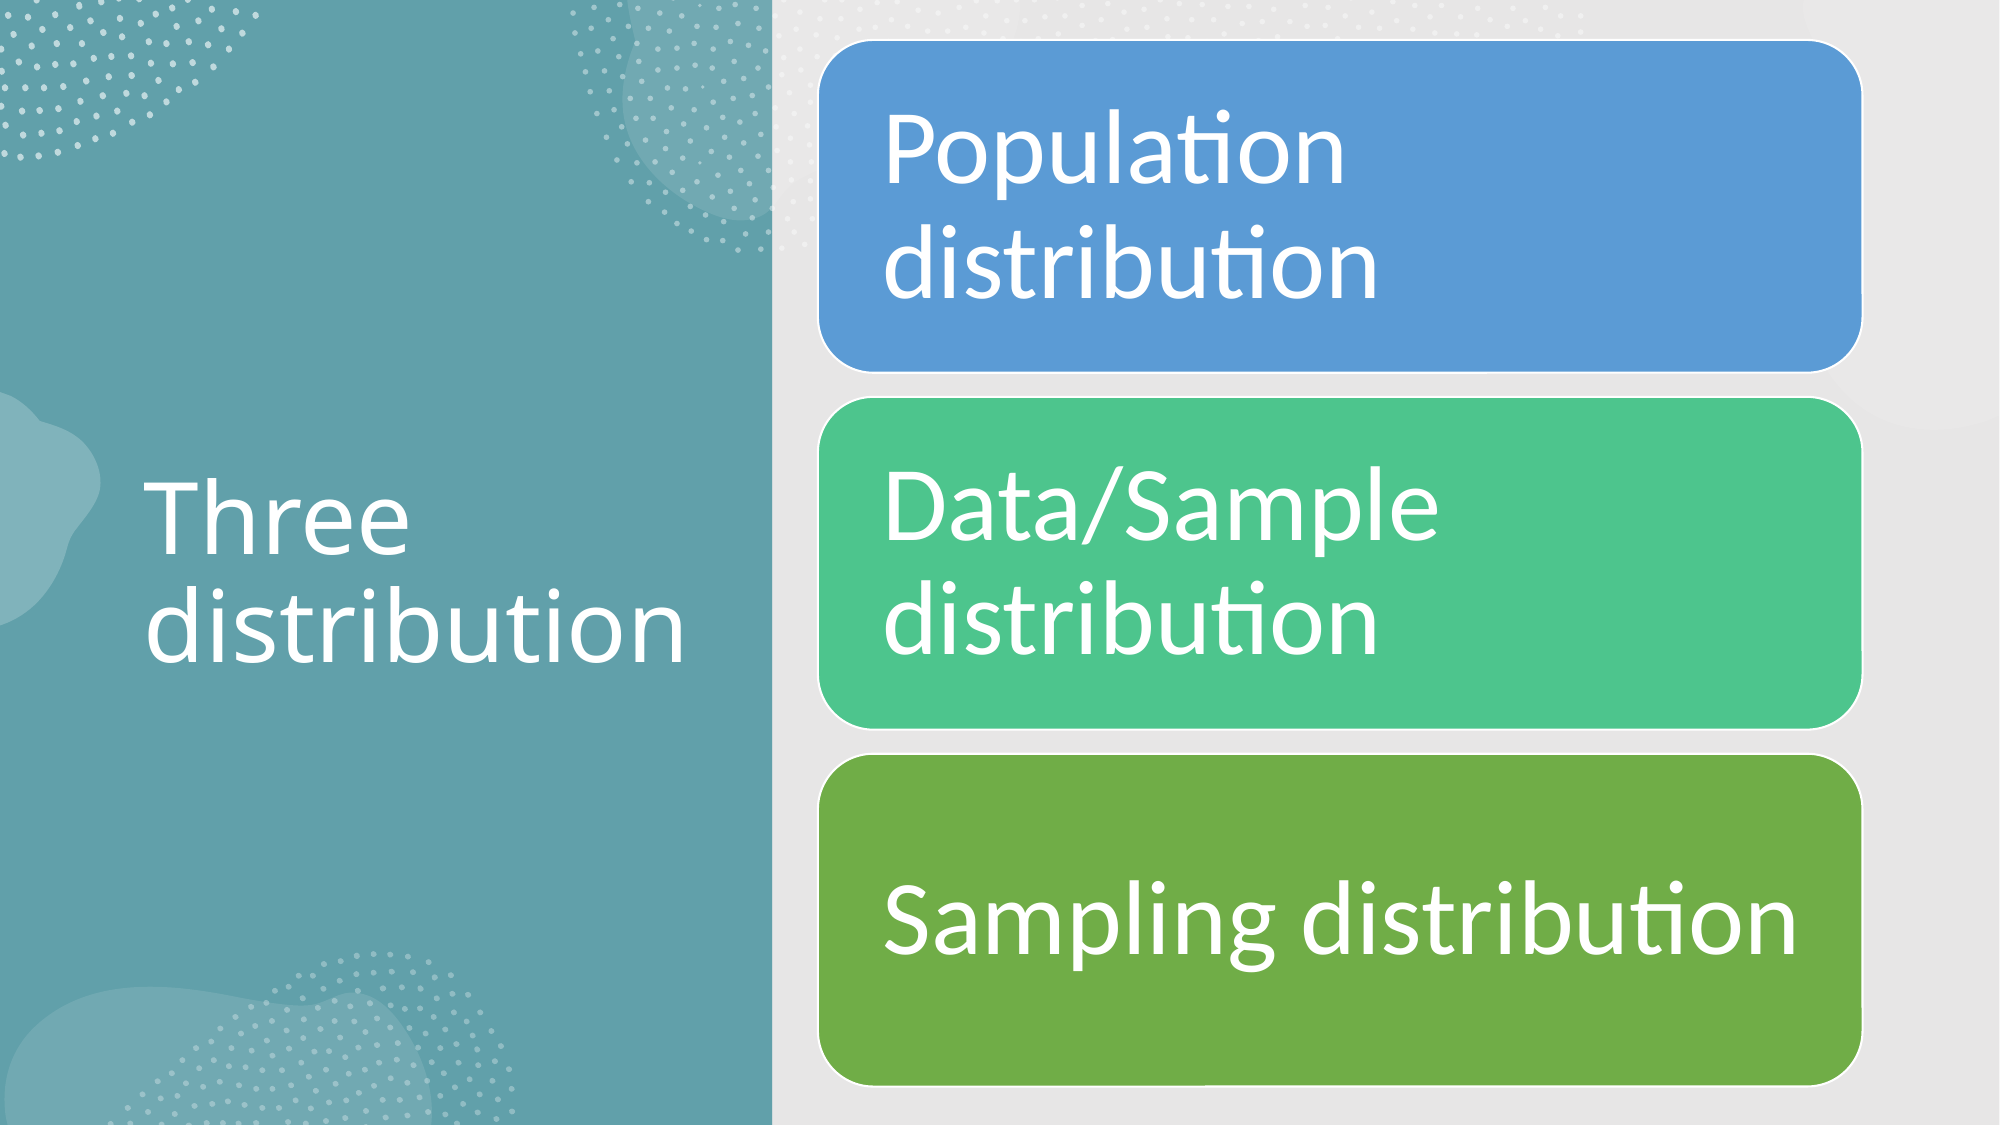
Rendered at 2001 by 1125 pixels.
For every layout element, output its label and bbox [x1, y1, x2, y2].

list [817, 37, 1863, 1089]
text_box [0, 0, 2000, 1125]
